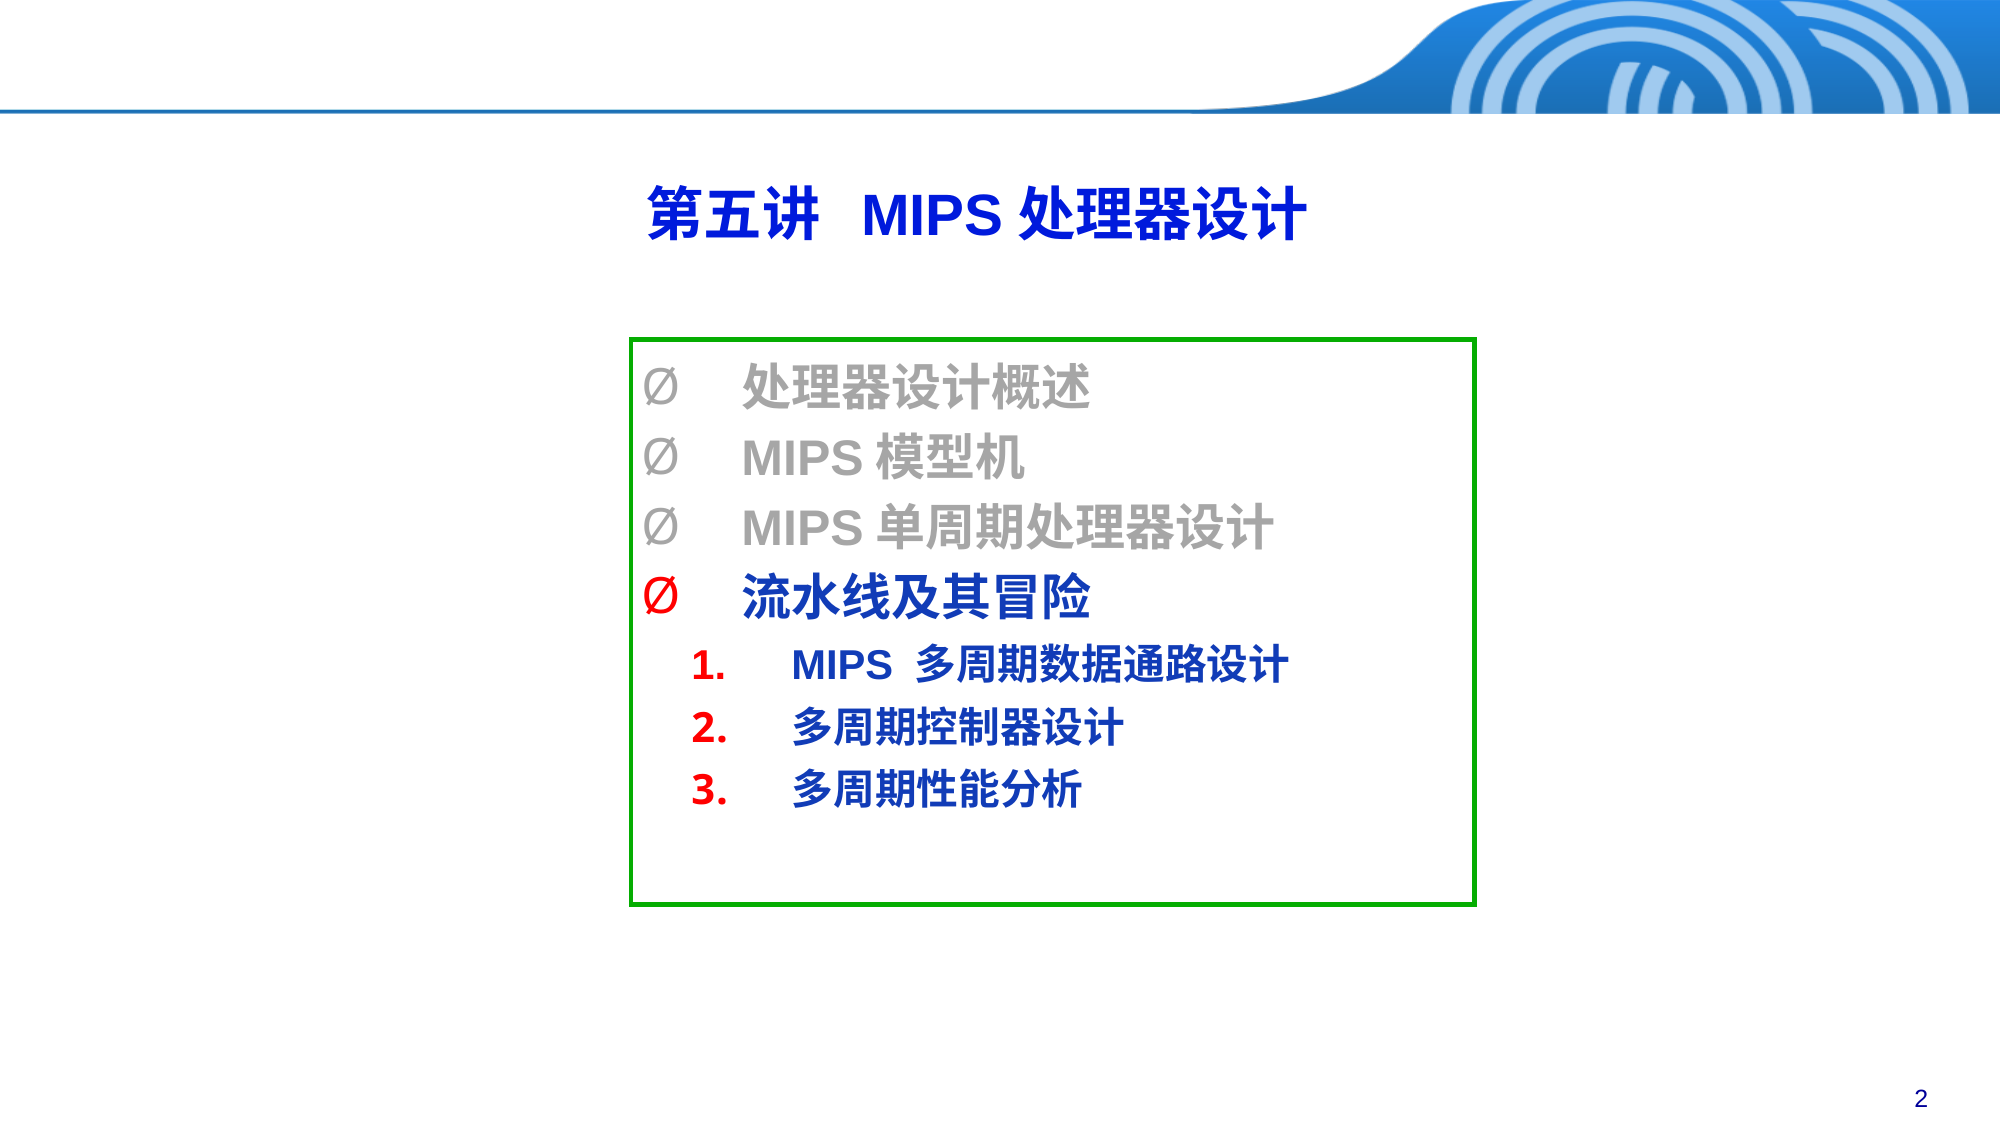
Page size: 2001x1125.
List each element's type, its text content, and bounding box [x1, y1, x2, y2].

text_box 处理器设计概述 MIPS模型机 MIPS单周期处理器设计 流水线及其冒险 MIPS 多周期数据通路设计 多周期控制器设计 多周期性能分析 [631, 339, 1475, 905]
text_box 第五讲 MIPS处理器设计 [631, 166, 1505, 269]
picture [0, 0, 2000, 114]
